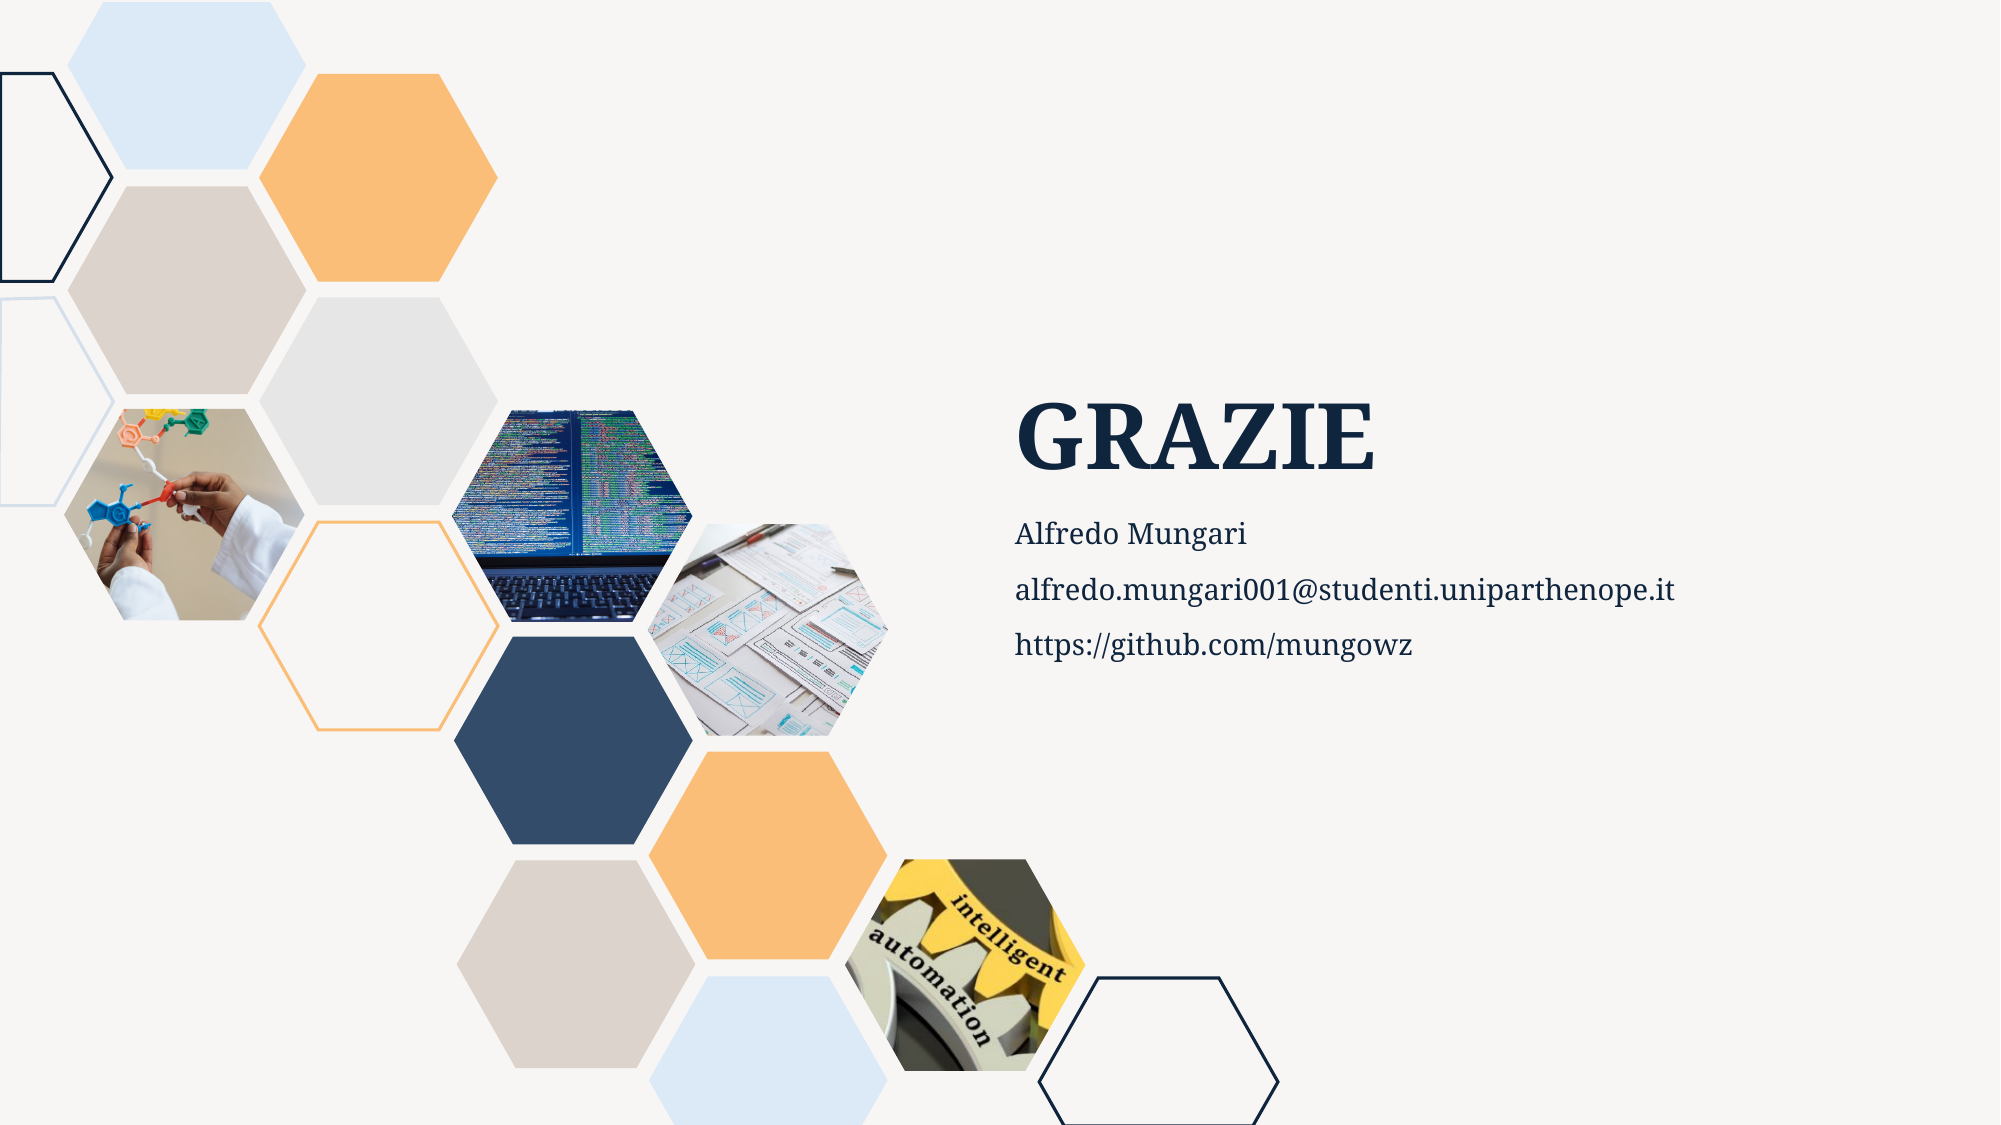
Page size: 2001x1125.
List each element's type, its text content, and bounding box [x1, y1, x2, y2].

list Alfredo Mungari alfredo.mungari001@studenti.uniparthenope.it https://github.com/mungowz [999, 507, 1841, 816]
picture [451, 410, 889, 736]
title GRAZIE [999, 279, 1830, 497]
picture [844, 859, 1086, 1071]
picture [64, 408, 305, 621]
